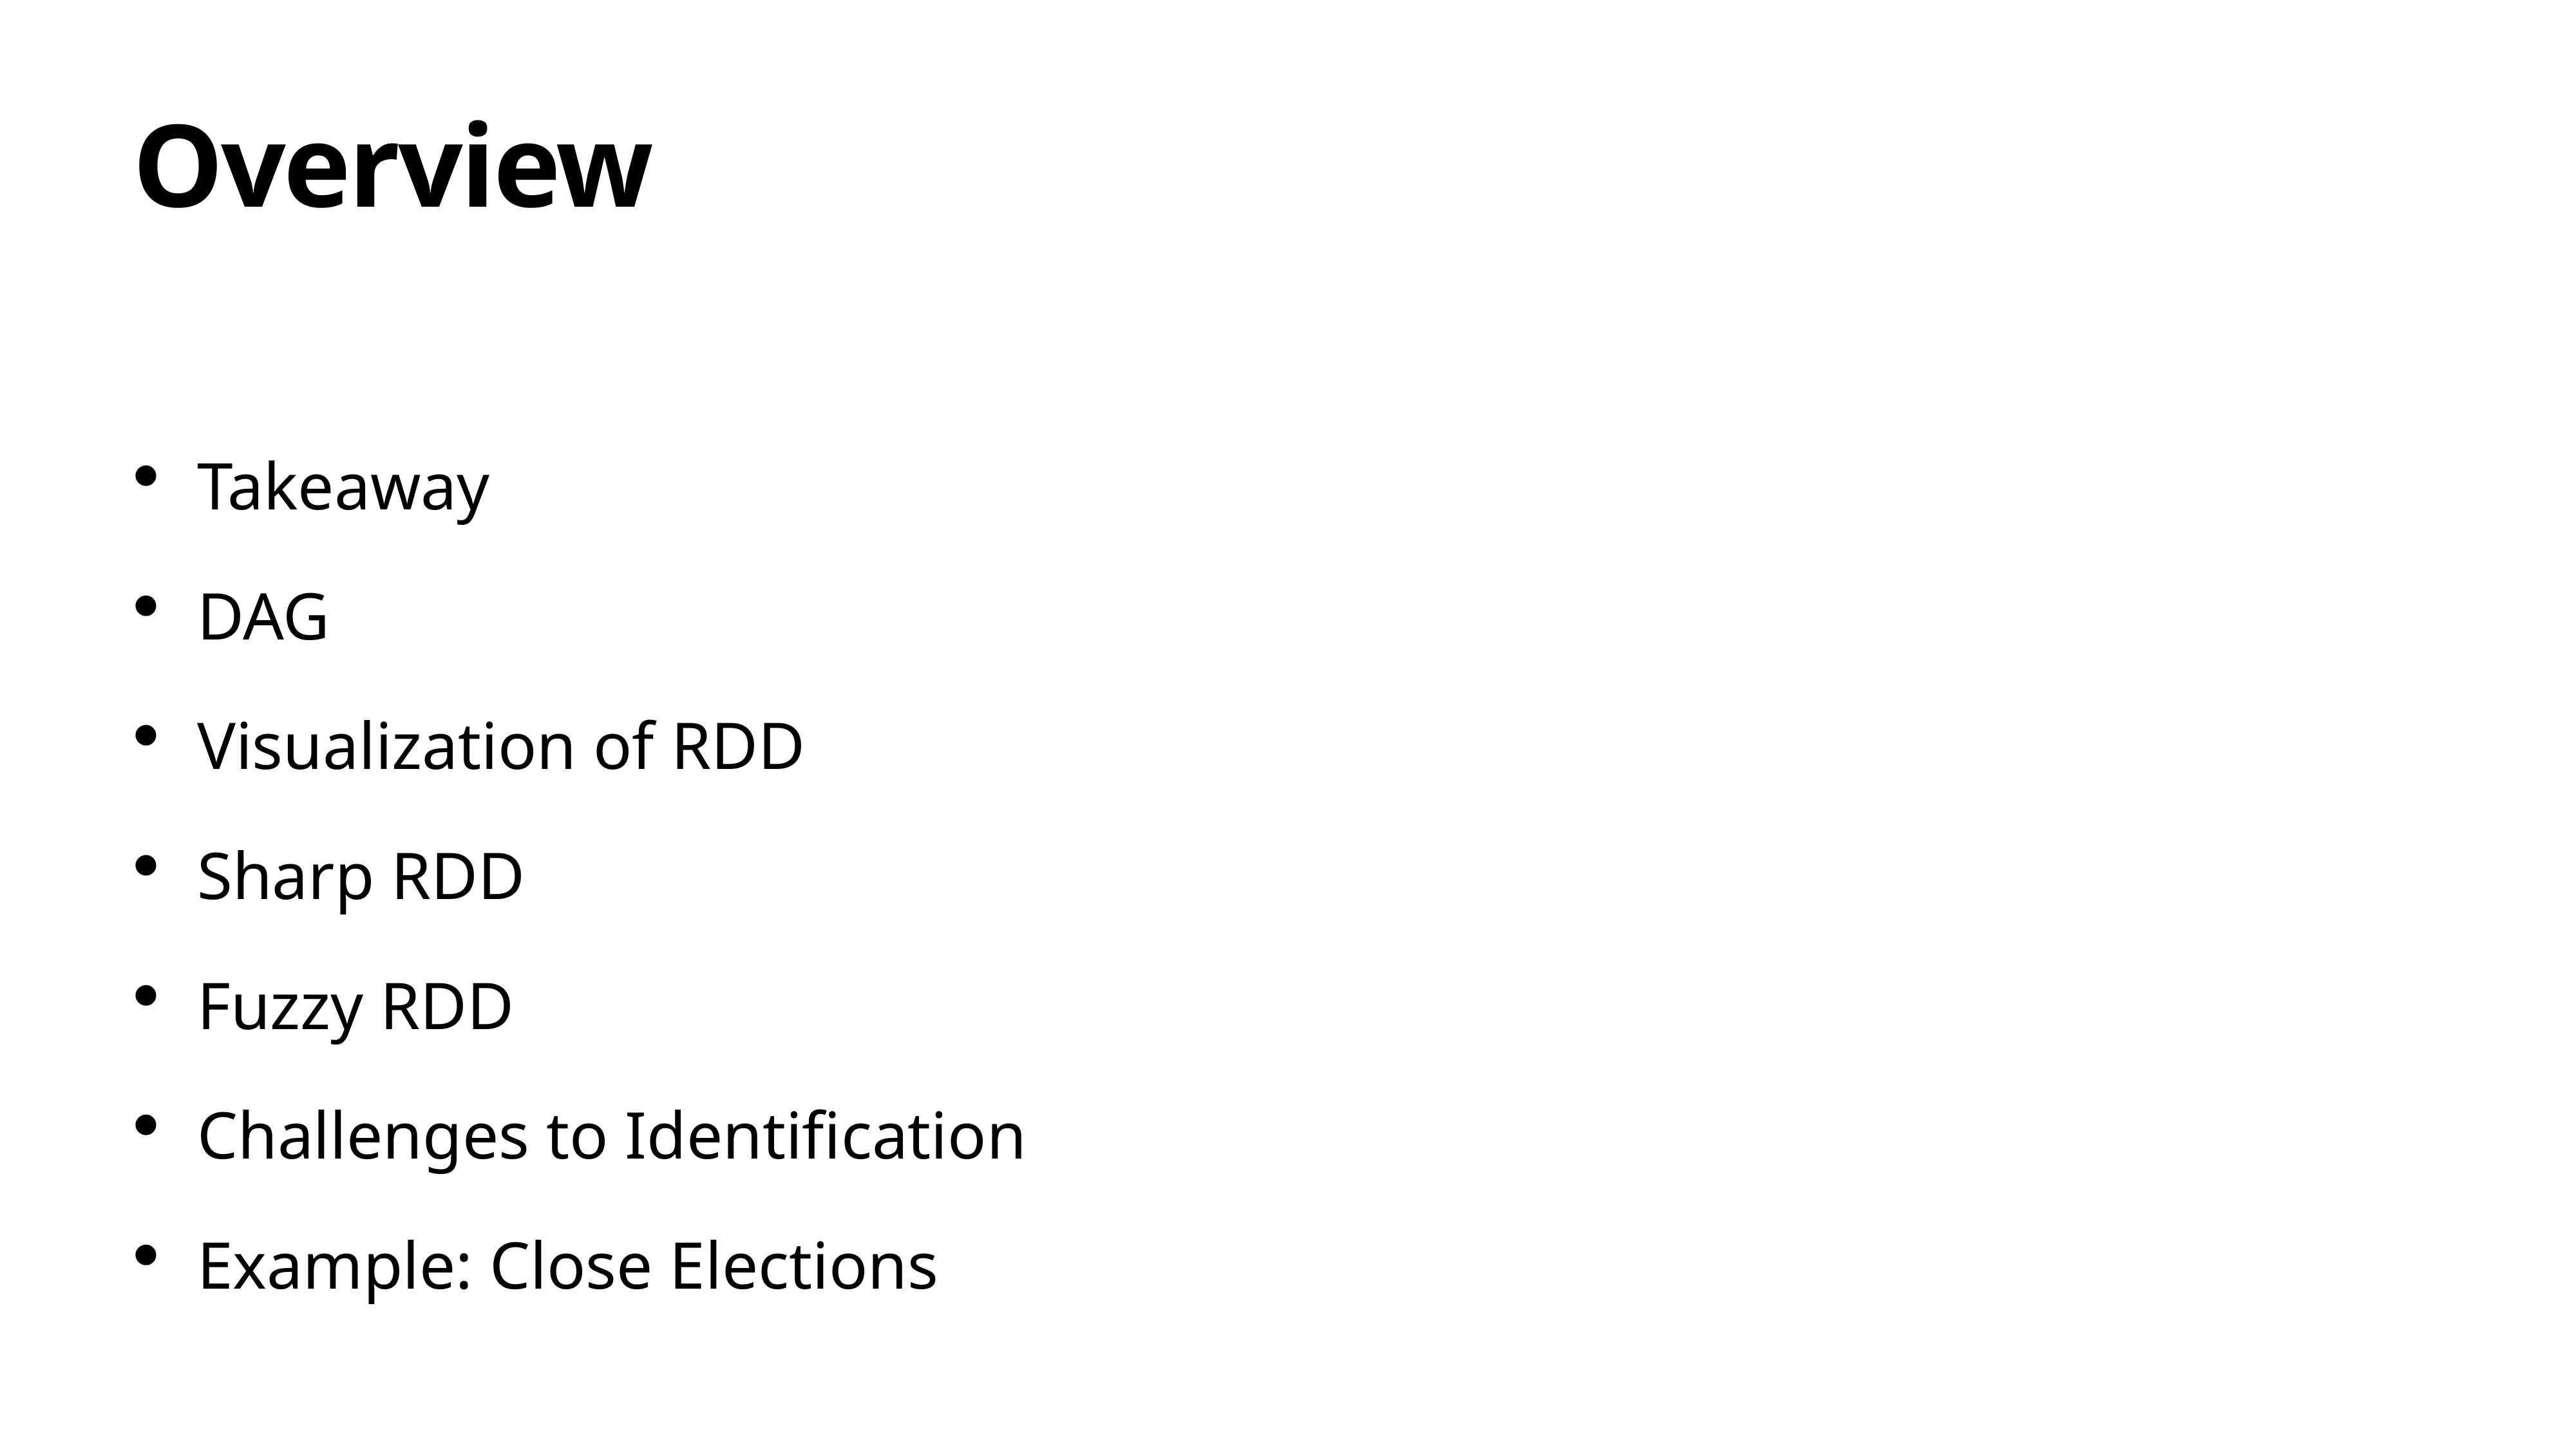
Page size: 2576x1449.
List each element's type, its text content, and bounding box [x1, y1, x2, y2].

title Overview [127, 113, 2449, 266]
list Takeaway DAG Visualization of RDD Sharp RDD Fuzzy RDD Challenges to Identification Example: Close Elections [127, 448, 2449, 1321]
